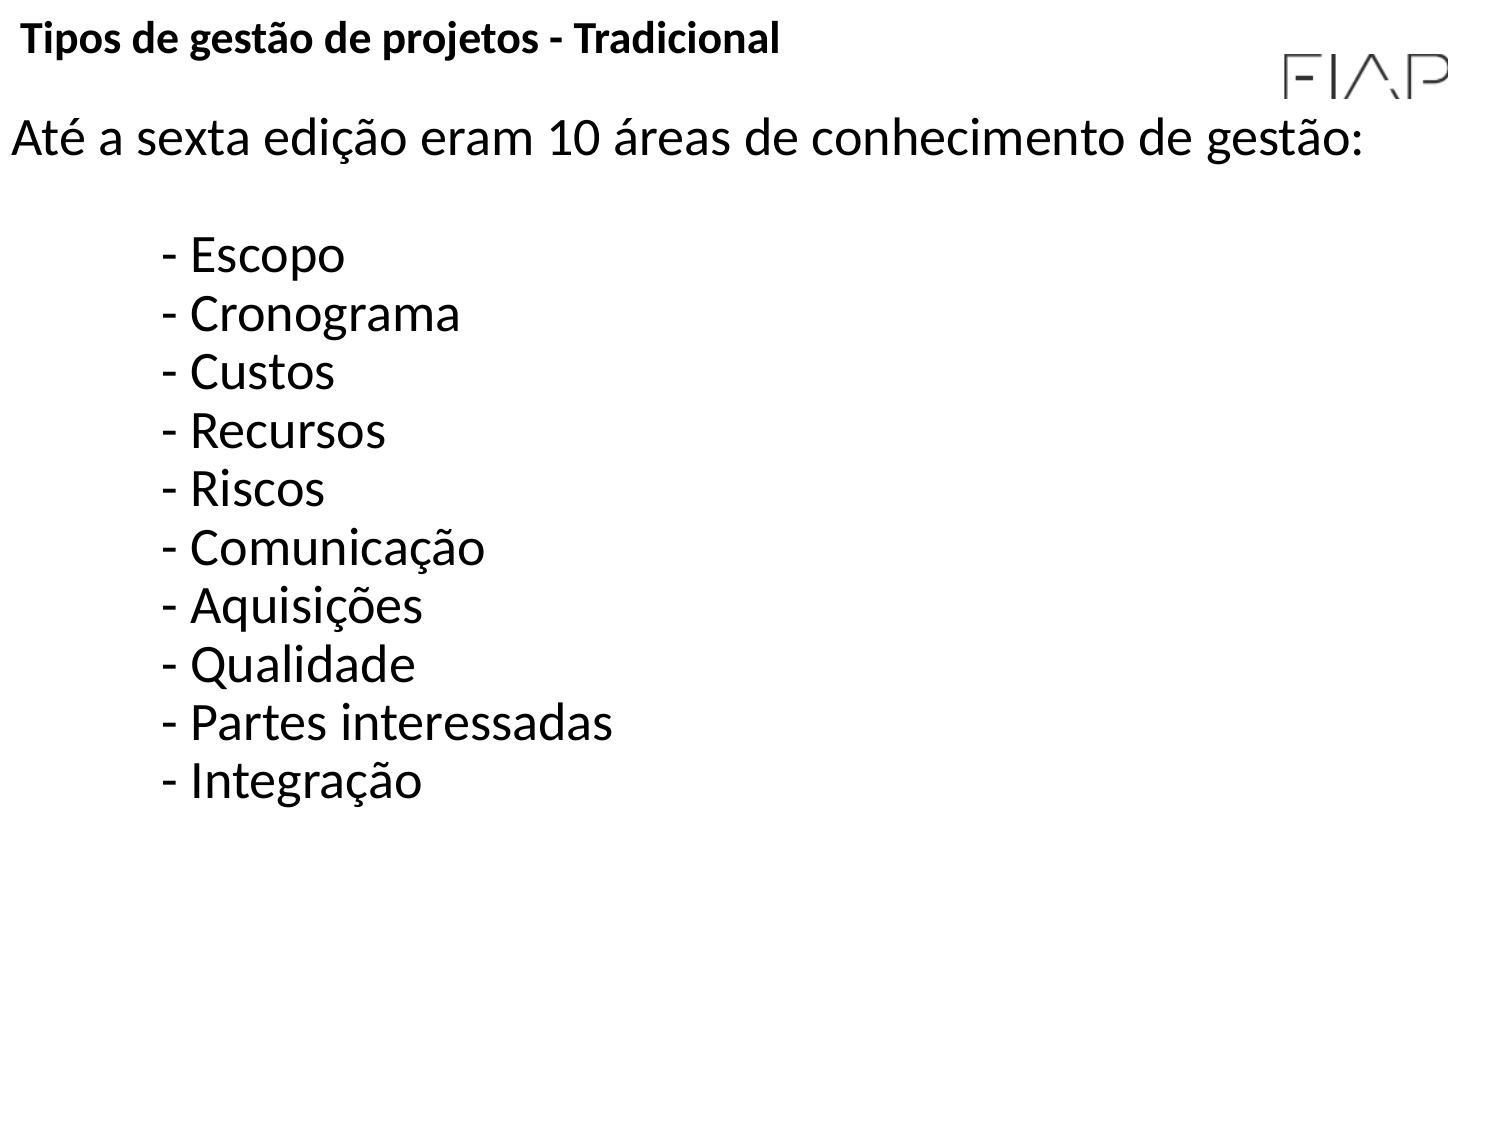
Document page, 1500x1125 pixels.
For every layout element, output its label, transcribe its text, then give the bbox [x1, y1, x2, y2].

text_box Tipos de gestão de projetos - Tradicional [5, 0, 796, 70]
picture [1283, 53, 1449, 99]
text_box Até a sexta edição eram 10 áreas de conhecimento de gestão: - Escopo - Cronograma - Custos - Recursos - Riscos - Comunicação - Aquisições - Qualidade - Partes interessadas - Integração [0, 101, 1498, 877]
